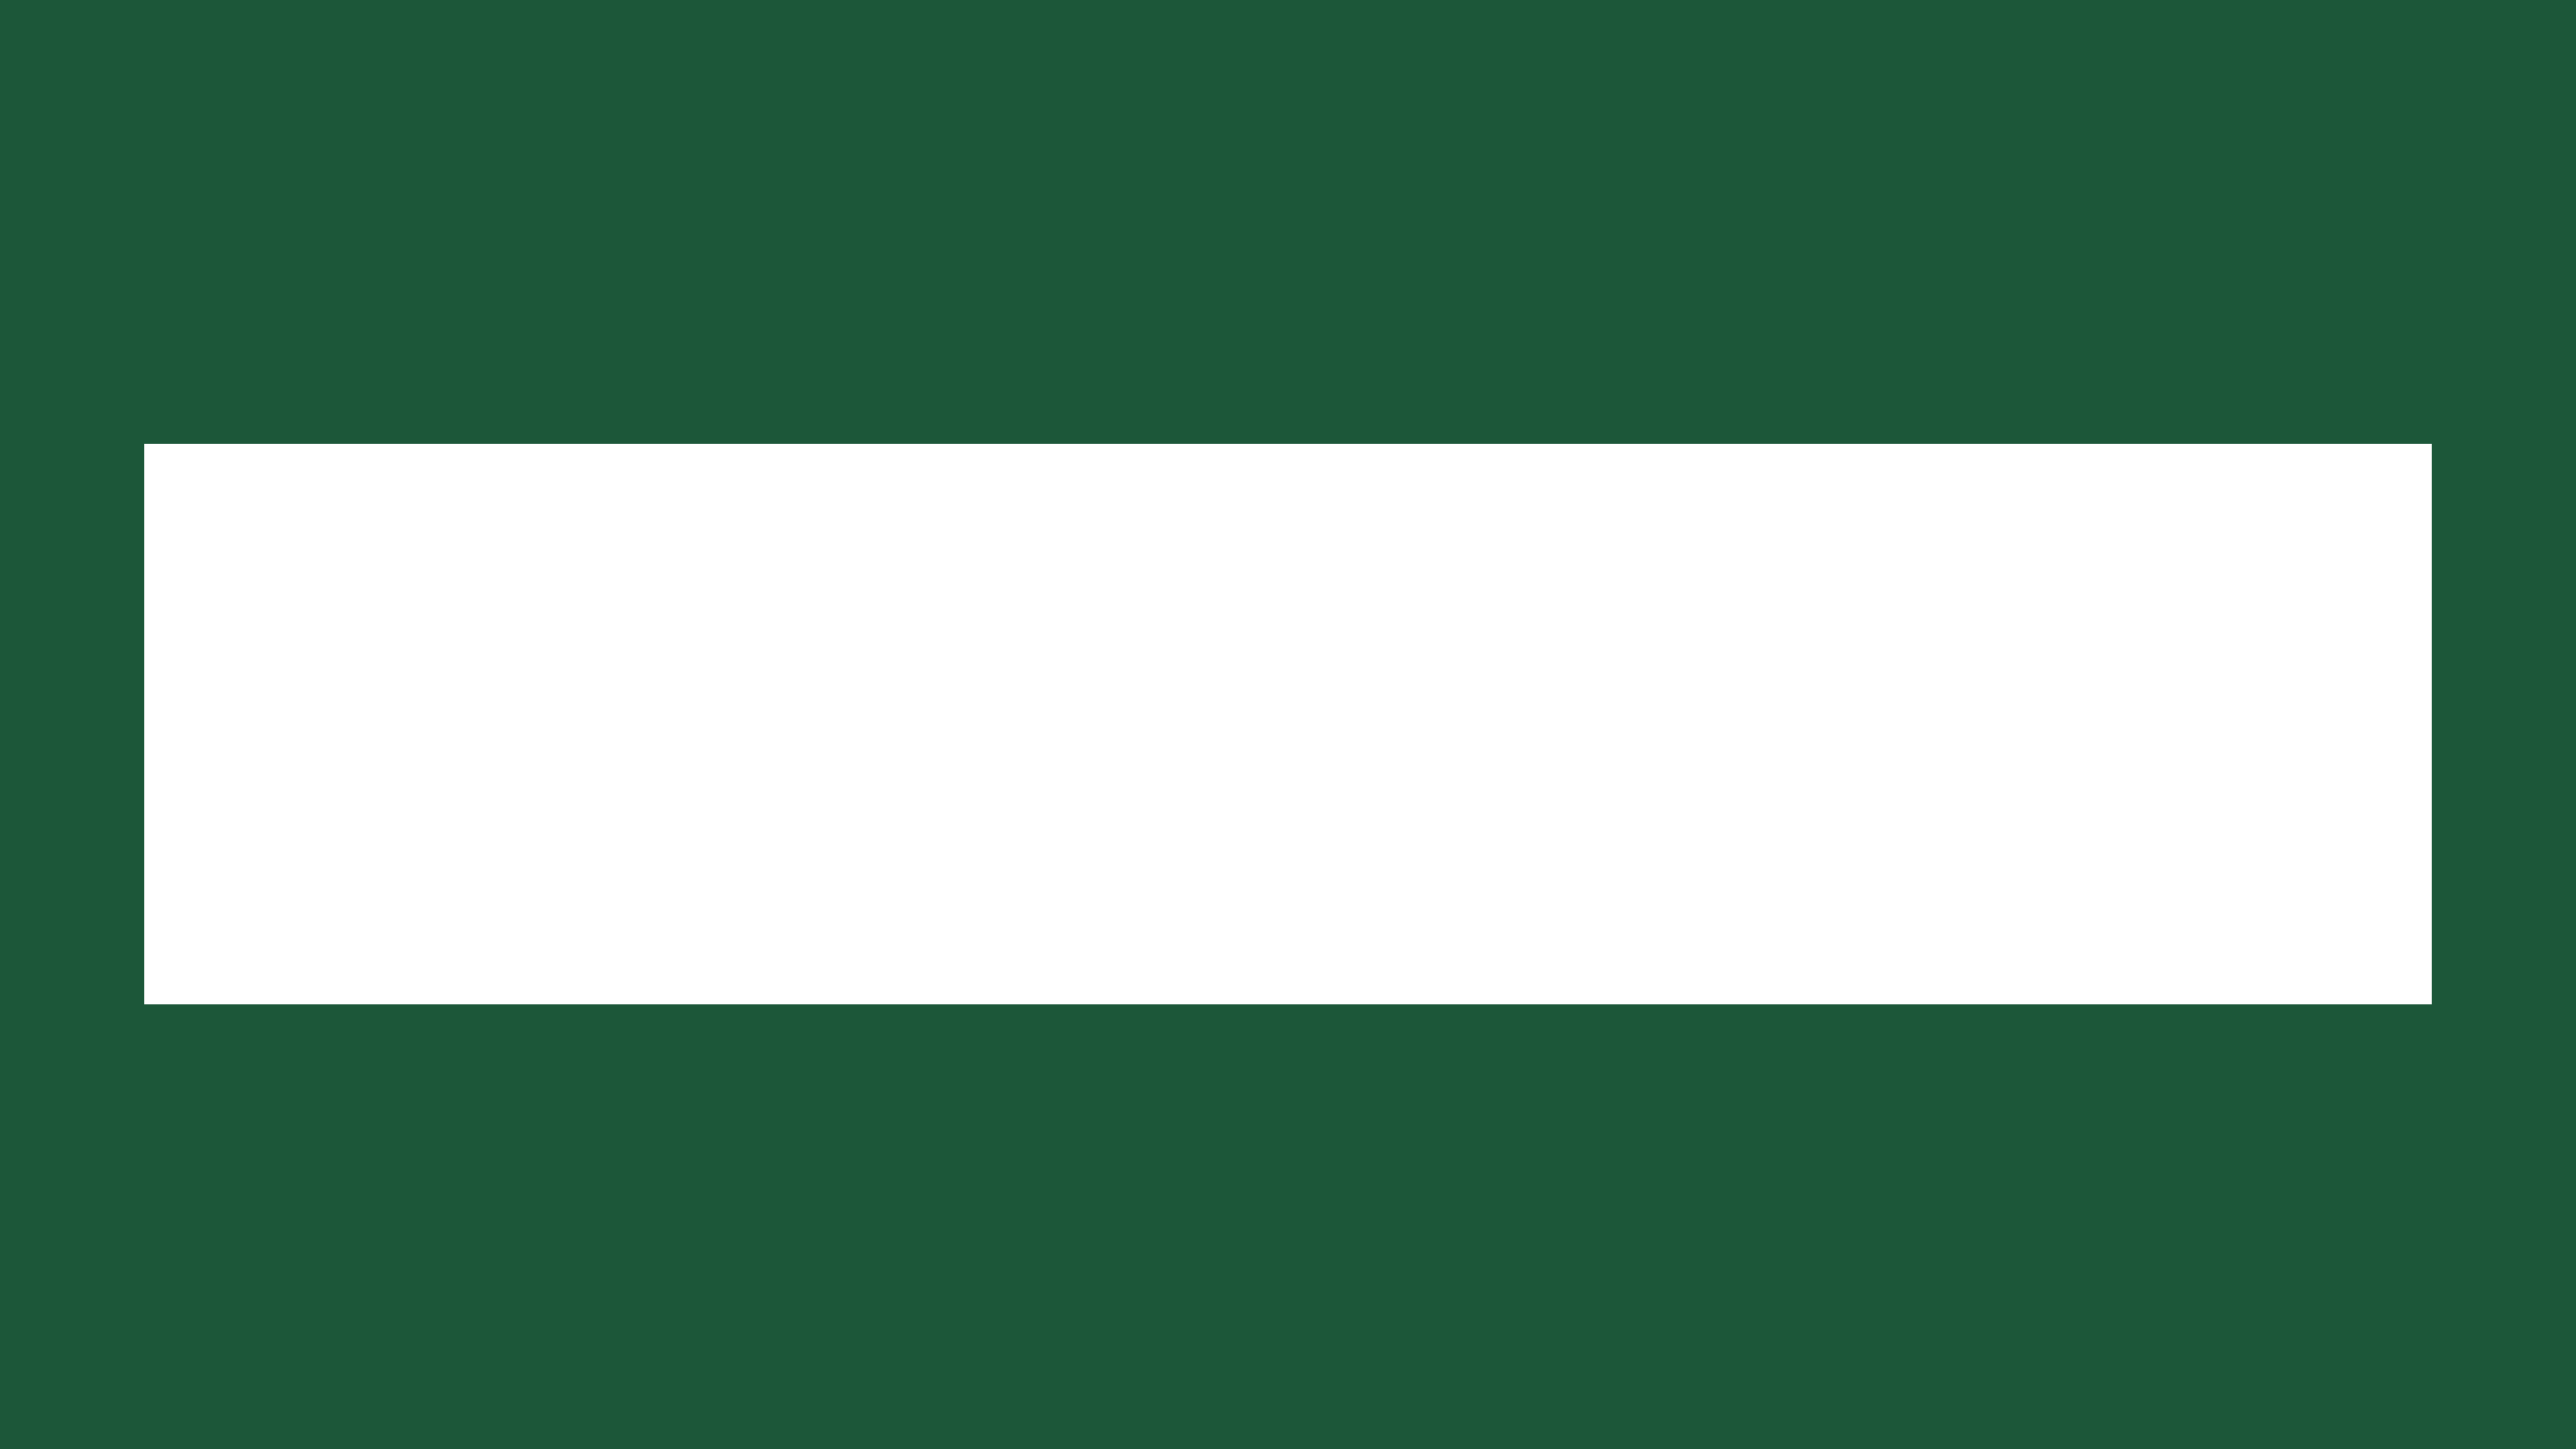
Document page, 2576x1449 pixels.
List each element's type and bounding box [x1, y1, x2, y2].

picture [144, 444, 2432, 1005]
